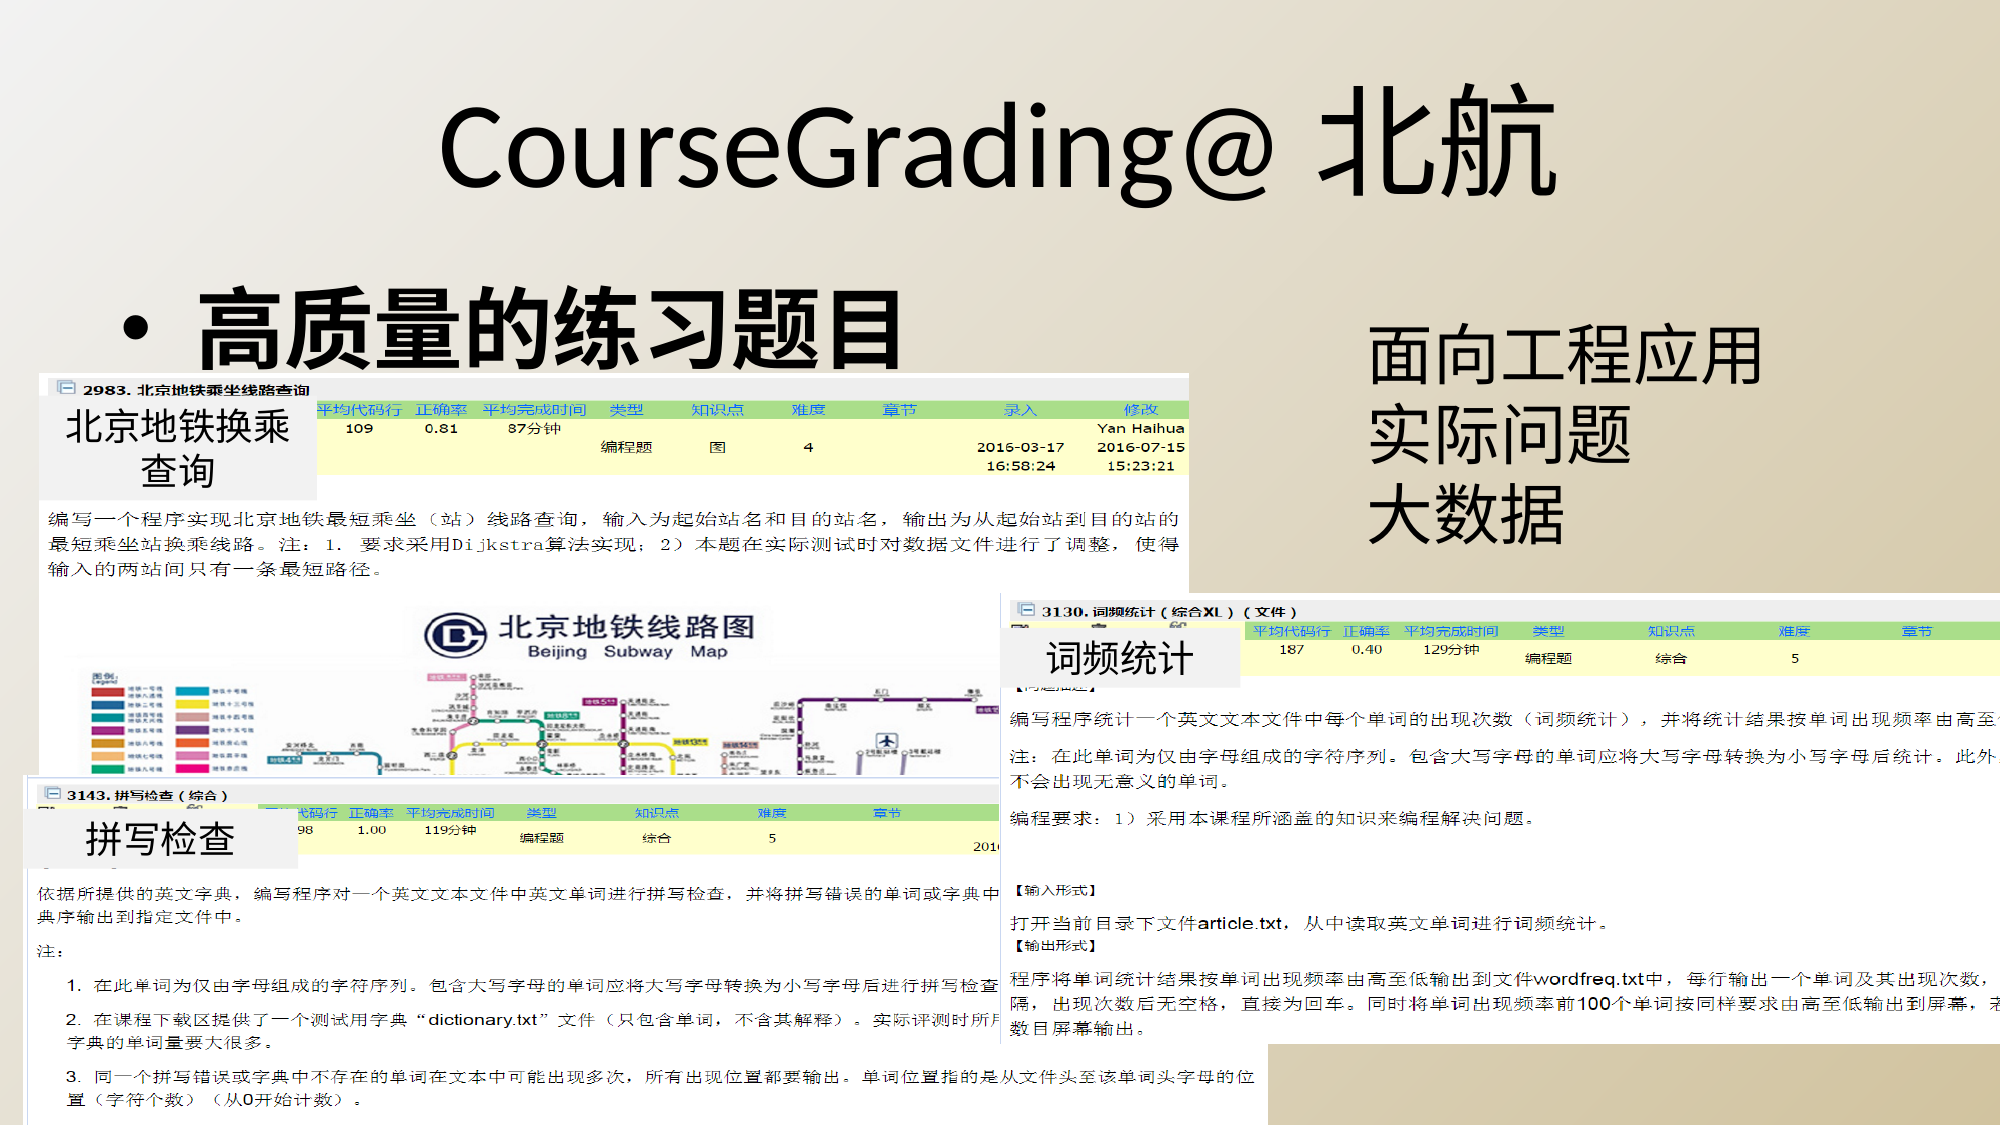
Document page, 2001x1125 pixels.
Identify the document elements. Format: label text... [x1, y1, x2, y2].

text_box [39, 373, 1190, 773]
list 高质量的练习题目 [99, 262, 1900, 592]
text_box 面向工程应用 实际问题 大数据 [1346, 302, 1788, 563]
title CourseGrading@北航 [99, 45, 1900, 233]
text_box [999, 593, 2000, 1044]
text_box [23, 774, 1268, 1125]
